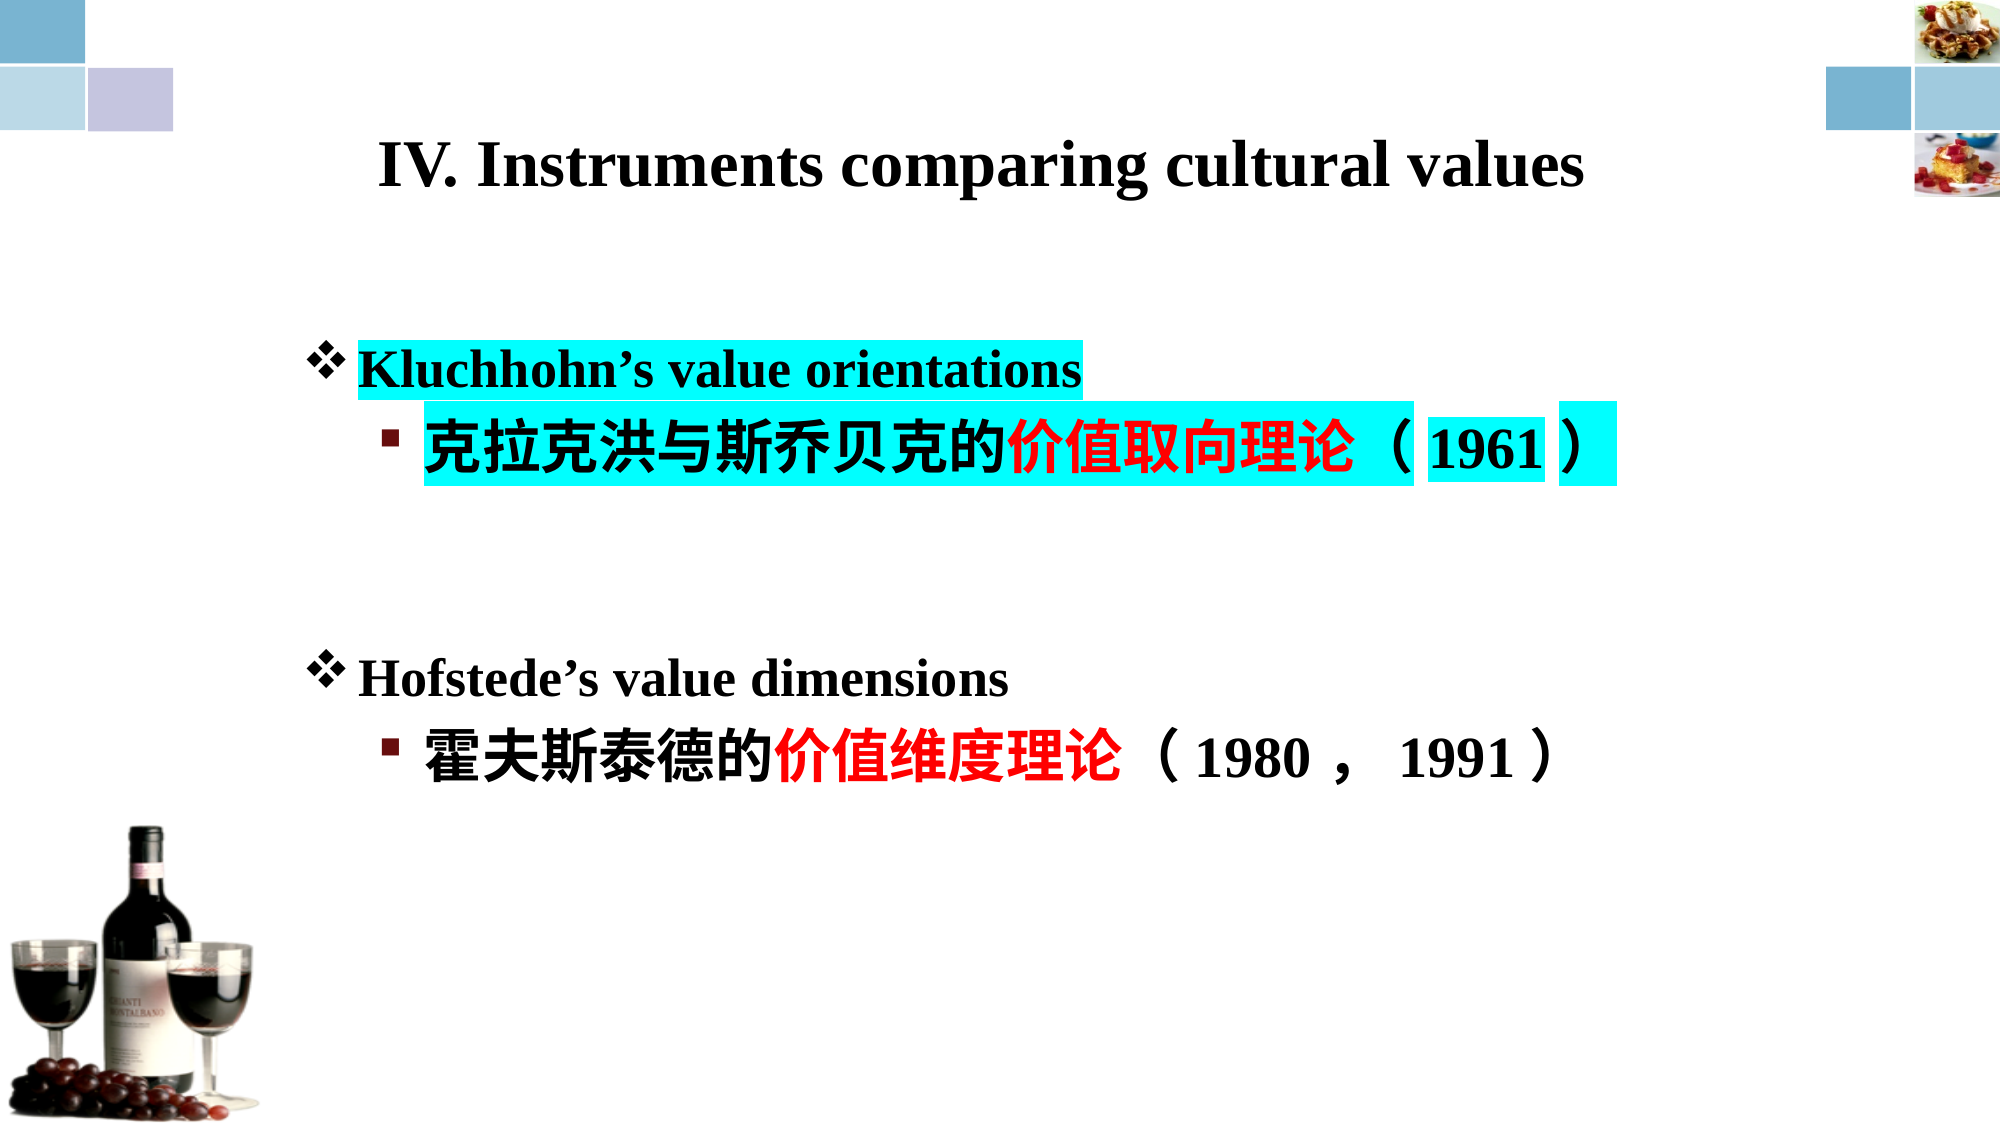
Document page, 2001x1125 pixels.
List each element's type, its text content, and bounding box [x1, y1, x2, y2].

picture [1914, 133, 2000, 197]
picture [0, 824, 264, 1125]
list Kluchhohn’s value orientations 克拉克洪与斯乔贝克的价值取向理论（1961） Hofstede’s value dimensions 霍夫斯泰德的价值维度理论（1980，1991） [286, 326, 1638, 1022]
picture [1914, 0, 2000, 63]
title IV. Instruments comparing cultural values [361, 101, 1625, 218]
